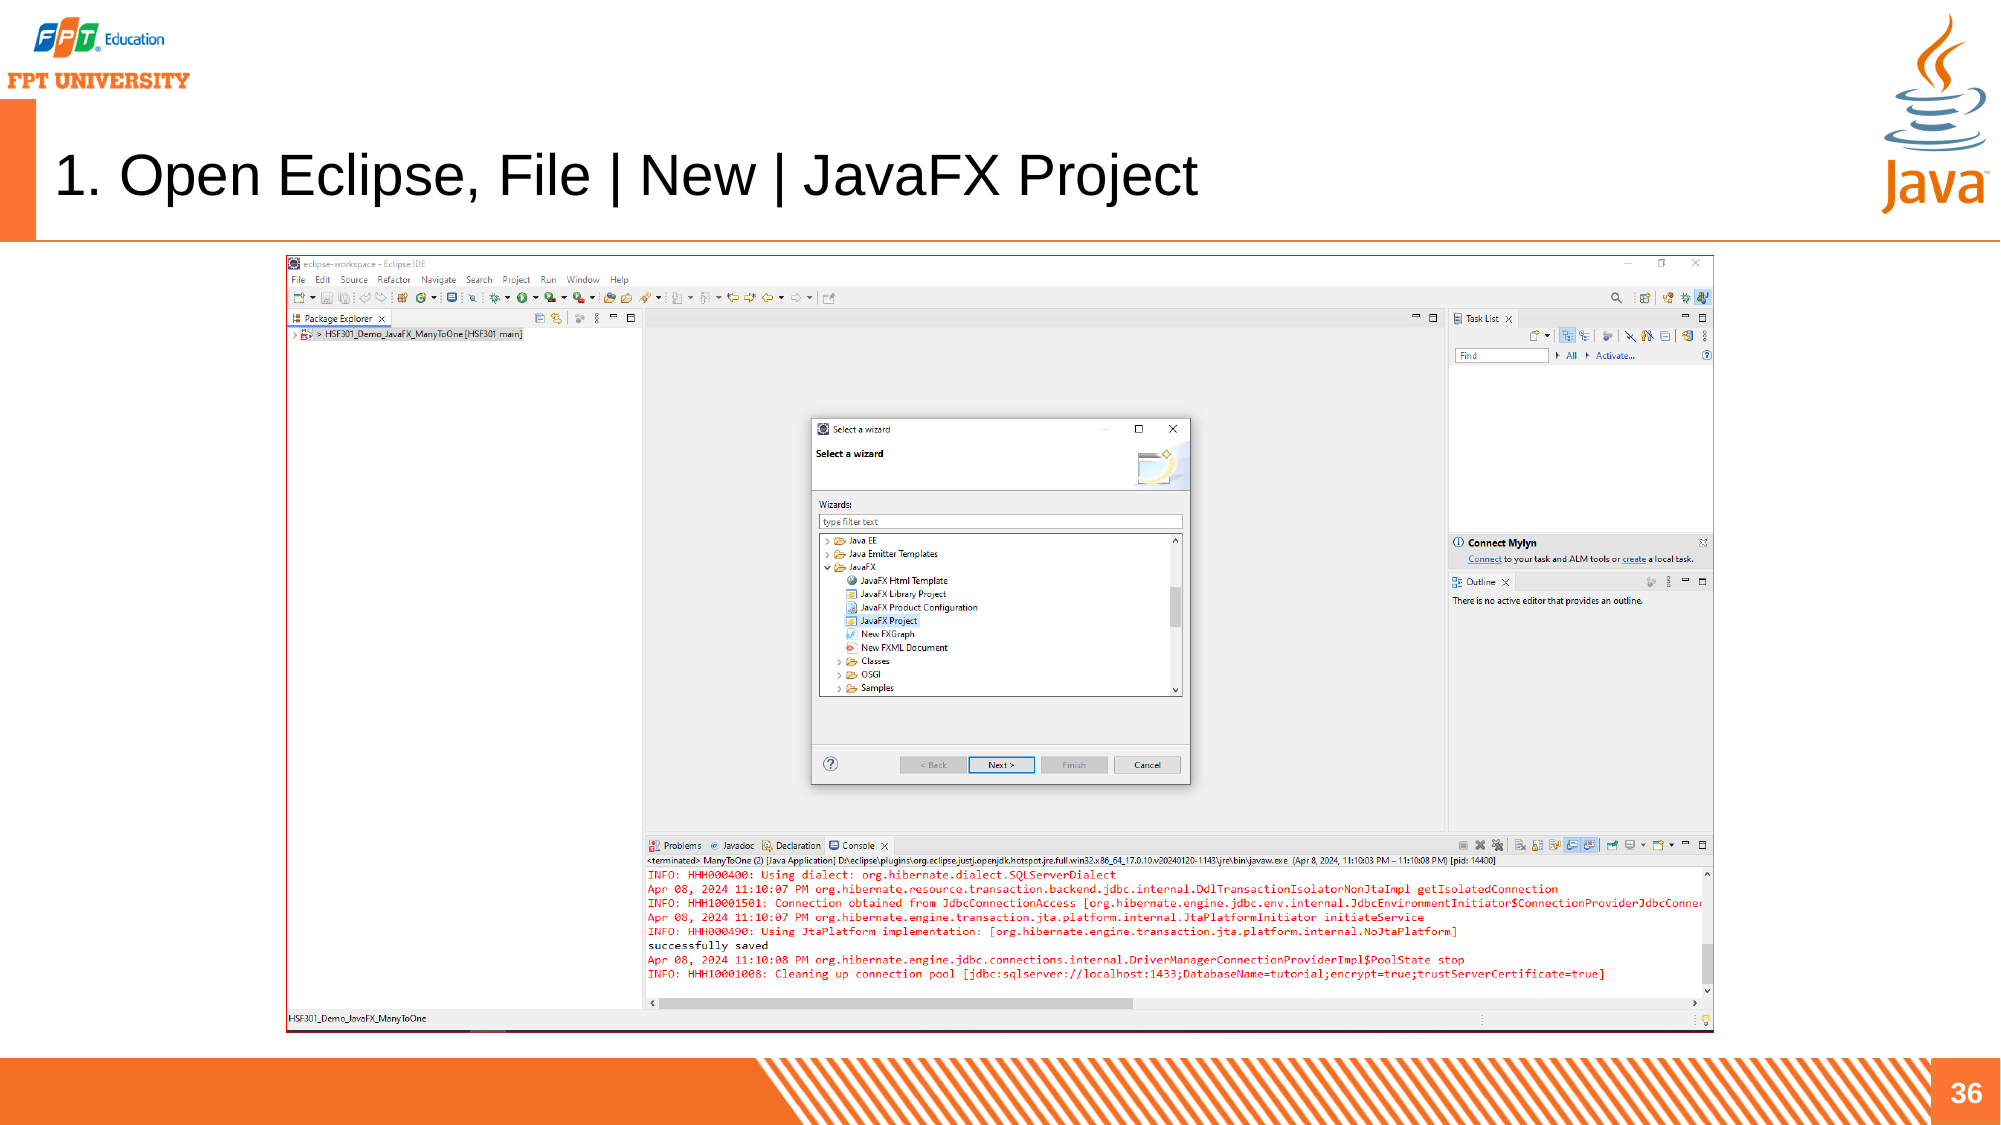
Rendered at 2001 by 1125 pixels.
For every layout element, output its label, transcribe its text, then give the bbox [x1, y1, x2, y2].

picture [0, 2, 197, 99]
picture [285, 254, 1715, 1033]
title 1. Open Eclipse, File | New | JavaFX Project [39, 123, 1872, 230]
picture [1868, 4, 2000, 226]
slide_number 36 [1933, 1059, 2000, 1124]
picture [0, 1058, 1934, 1125]
